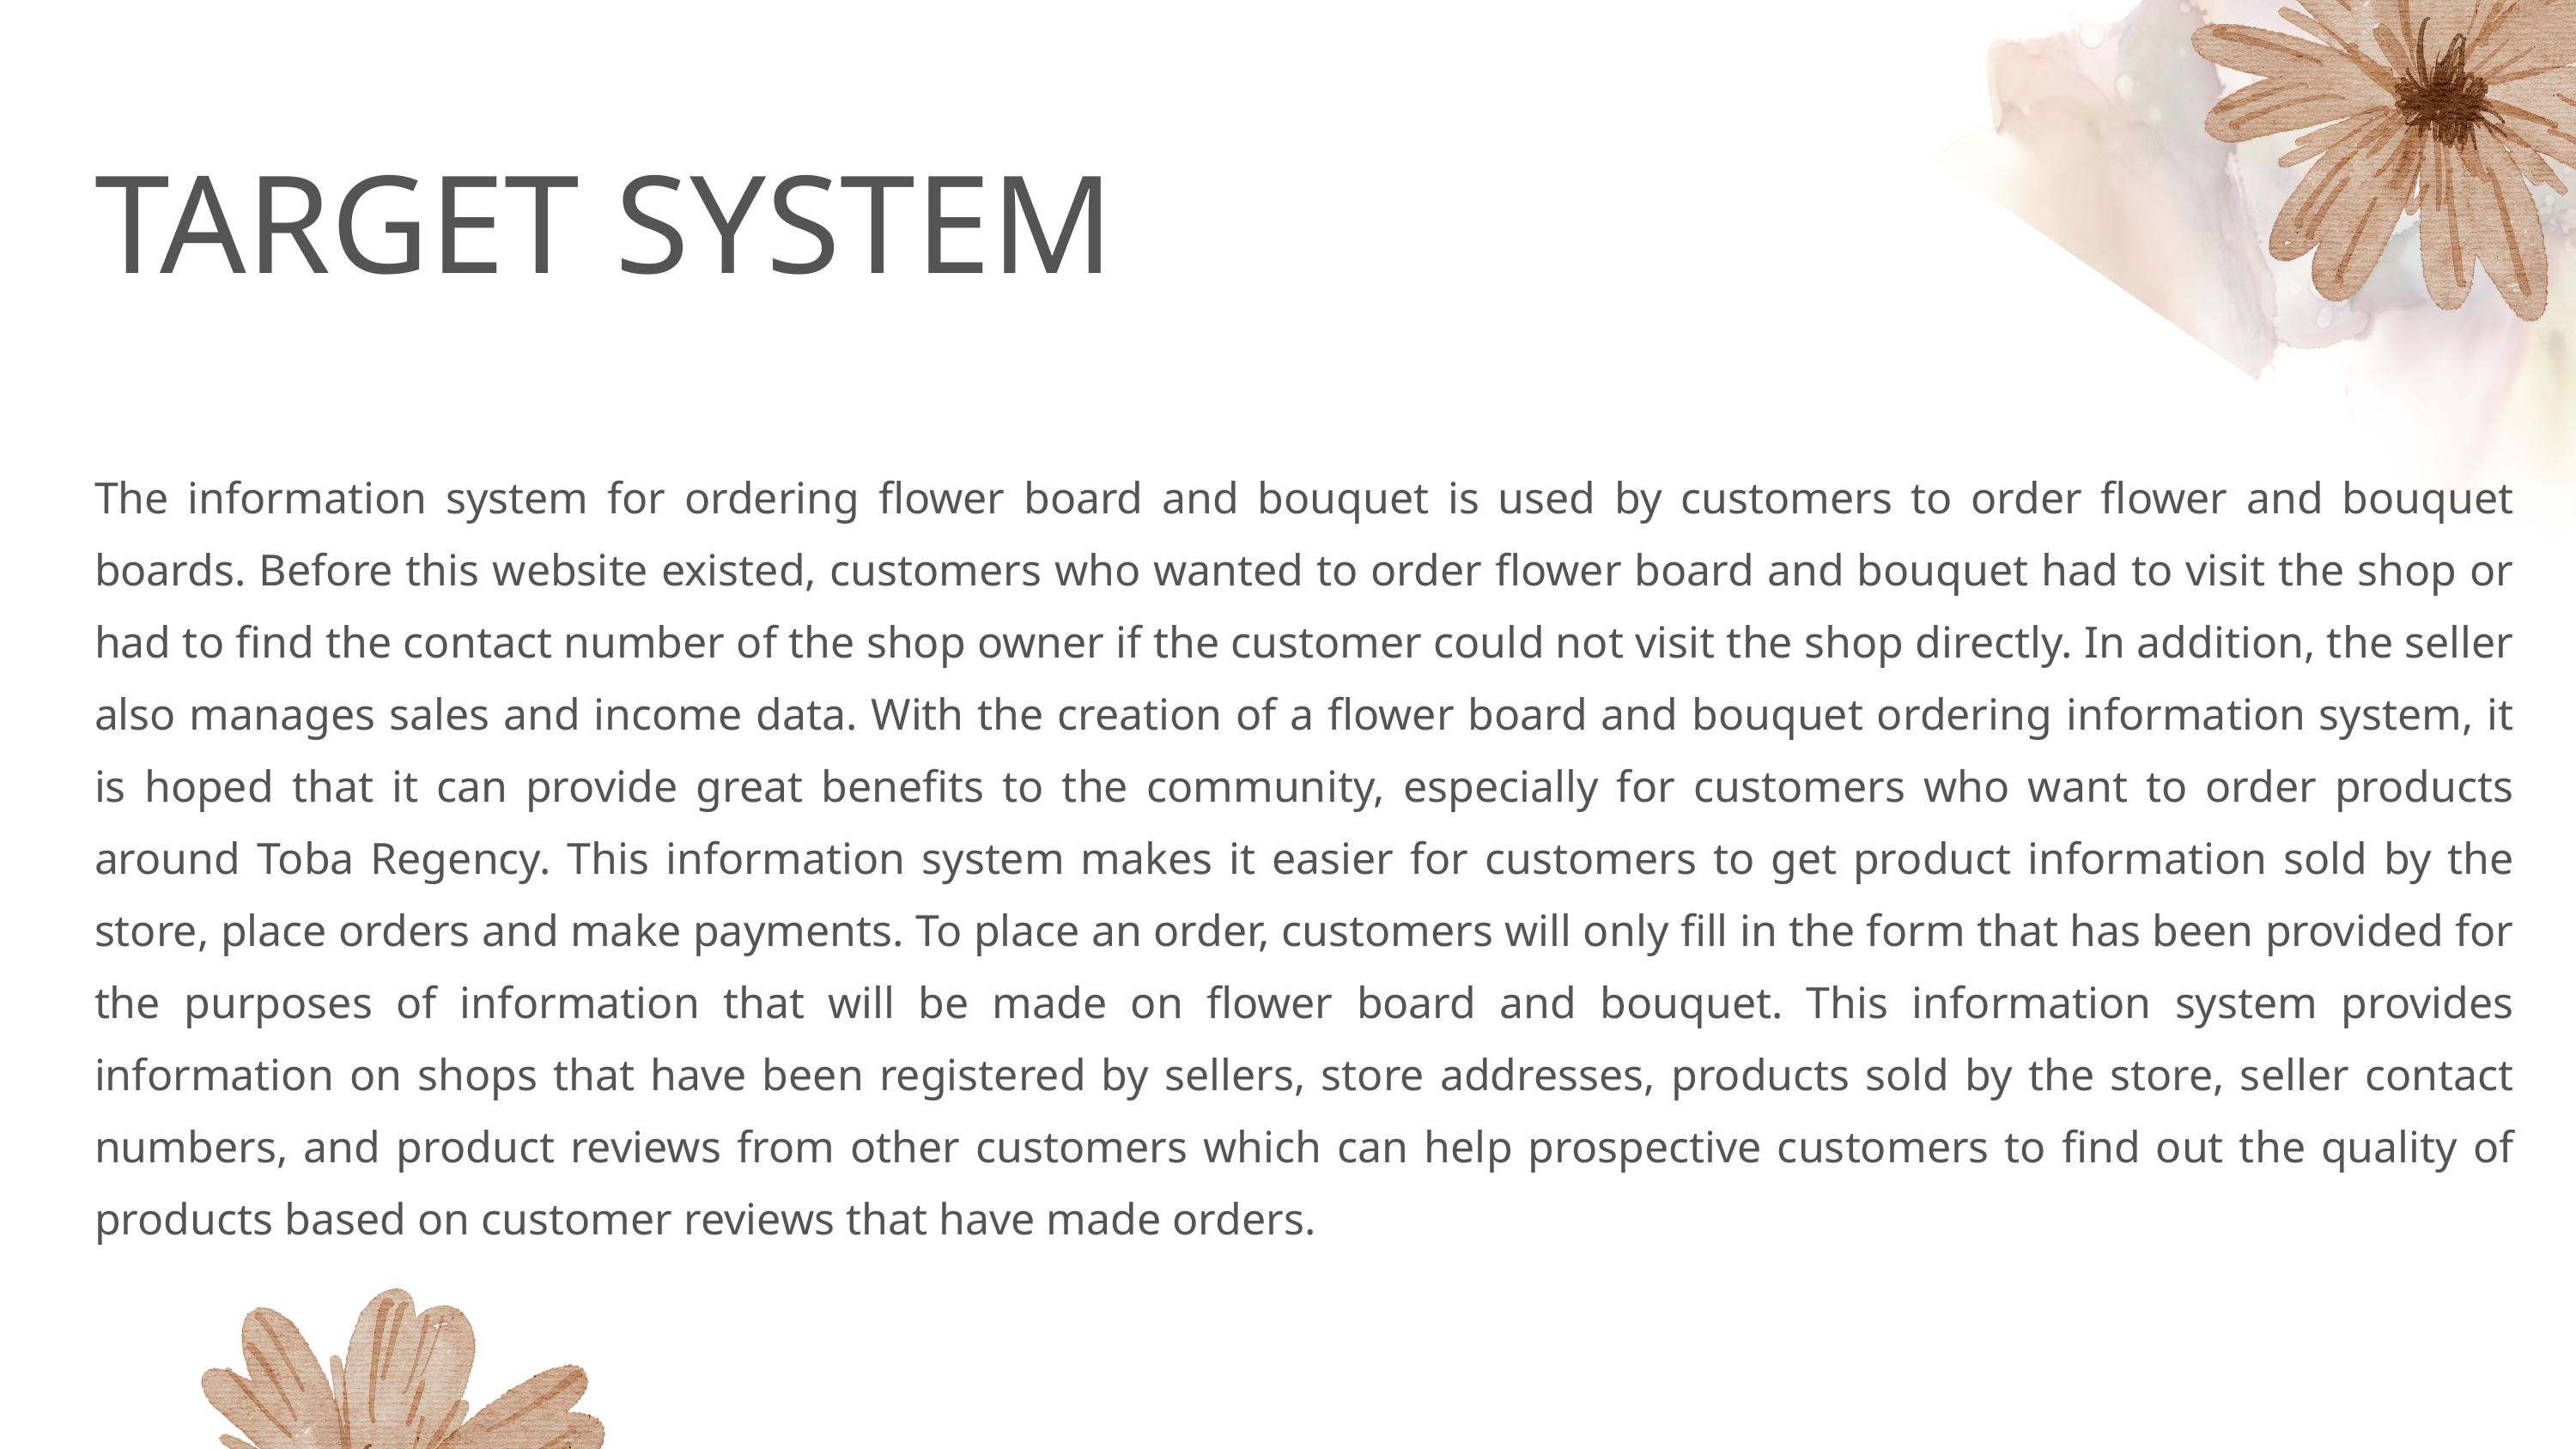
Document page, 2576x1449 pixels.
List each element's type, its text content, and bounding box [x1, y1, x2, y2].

text_box [2210, 349, 2576, 574]
text_box [2153, 0, 2576, 349]
text_box [94, 1244, 696, 1449]
text_box The information system for ordering flower board and bouquet is used by customers to order flower and bouquet boards. Before this website existed, customers who wanted to order flower board and bouquet had to visit the shop or had to find the contact number of the shop owner if the customer could not visit the shop directly. In addition, the seller also manages sales and income data. With the creation of a flower board and bouquet ordering information system, it is hoped that it can provide great benefits to the community, especially for customers who want to order products around Toba Regency. This information system makes it easier for customers to get product information sold by the store, place orders and make payments. To place an order, customers will only fill in the form that has been provided for the purposes of information that will be made on flower board and bouquet. This information system provides information on shops that have been registered by sellers, store addresses, products sold by the store, seller contact numbers, and product reviews from other customers which can help prospective customers to find out the quality of products based on customer reviews that have made orders. [94, 450, 2516, 1244]
text_box [1874, 0, 2153, 310]
text_box TARGET SYSTEM [94, 165, 1504, 300]
